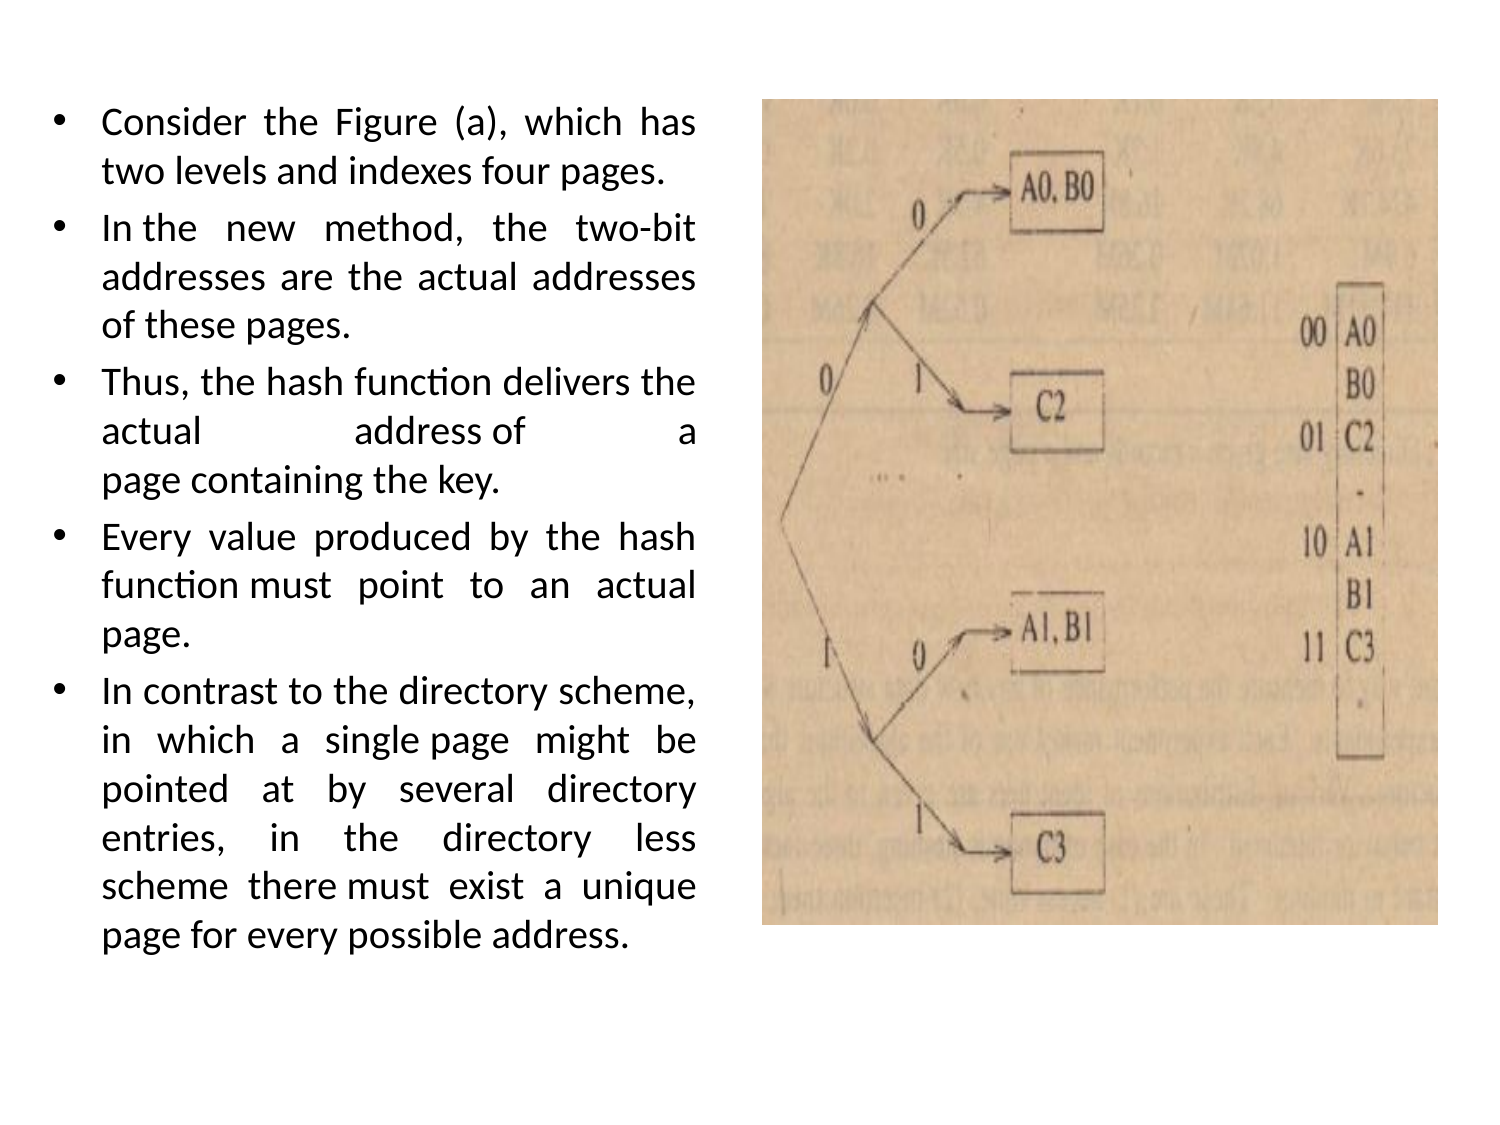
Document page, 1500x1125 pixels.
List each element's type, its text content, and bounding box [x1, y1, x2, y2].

list Consider the Figure (a), which has two levels and indexes four pages. In the new method, the two-bit addresses are the actual addresses of these pages. Thus, the hash function delivers the actual address of a page containing the key. Every value produced by the hash function must point to an actual page. In contrast to the directory scheme, in which a single page might be pointed at by several directory entries, in the directory less scheme there must exist a unique page for every possible address. [37, 87, 713, 1025]
picture [762, 99, 1438, 926]
